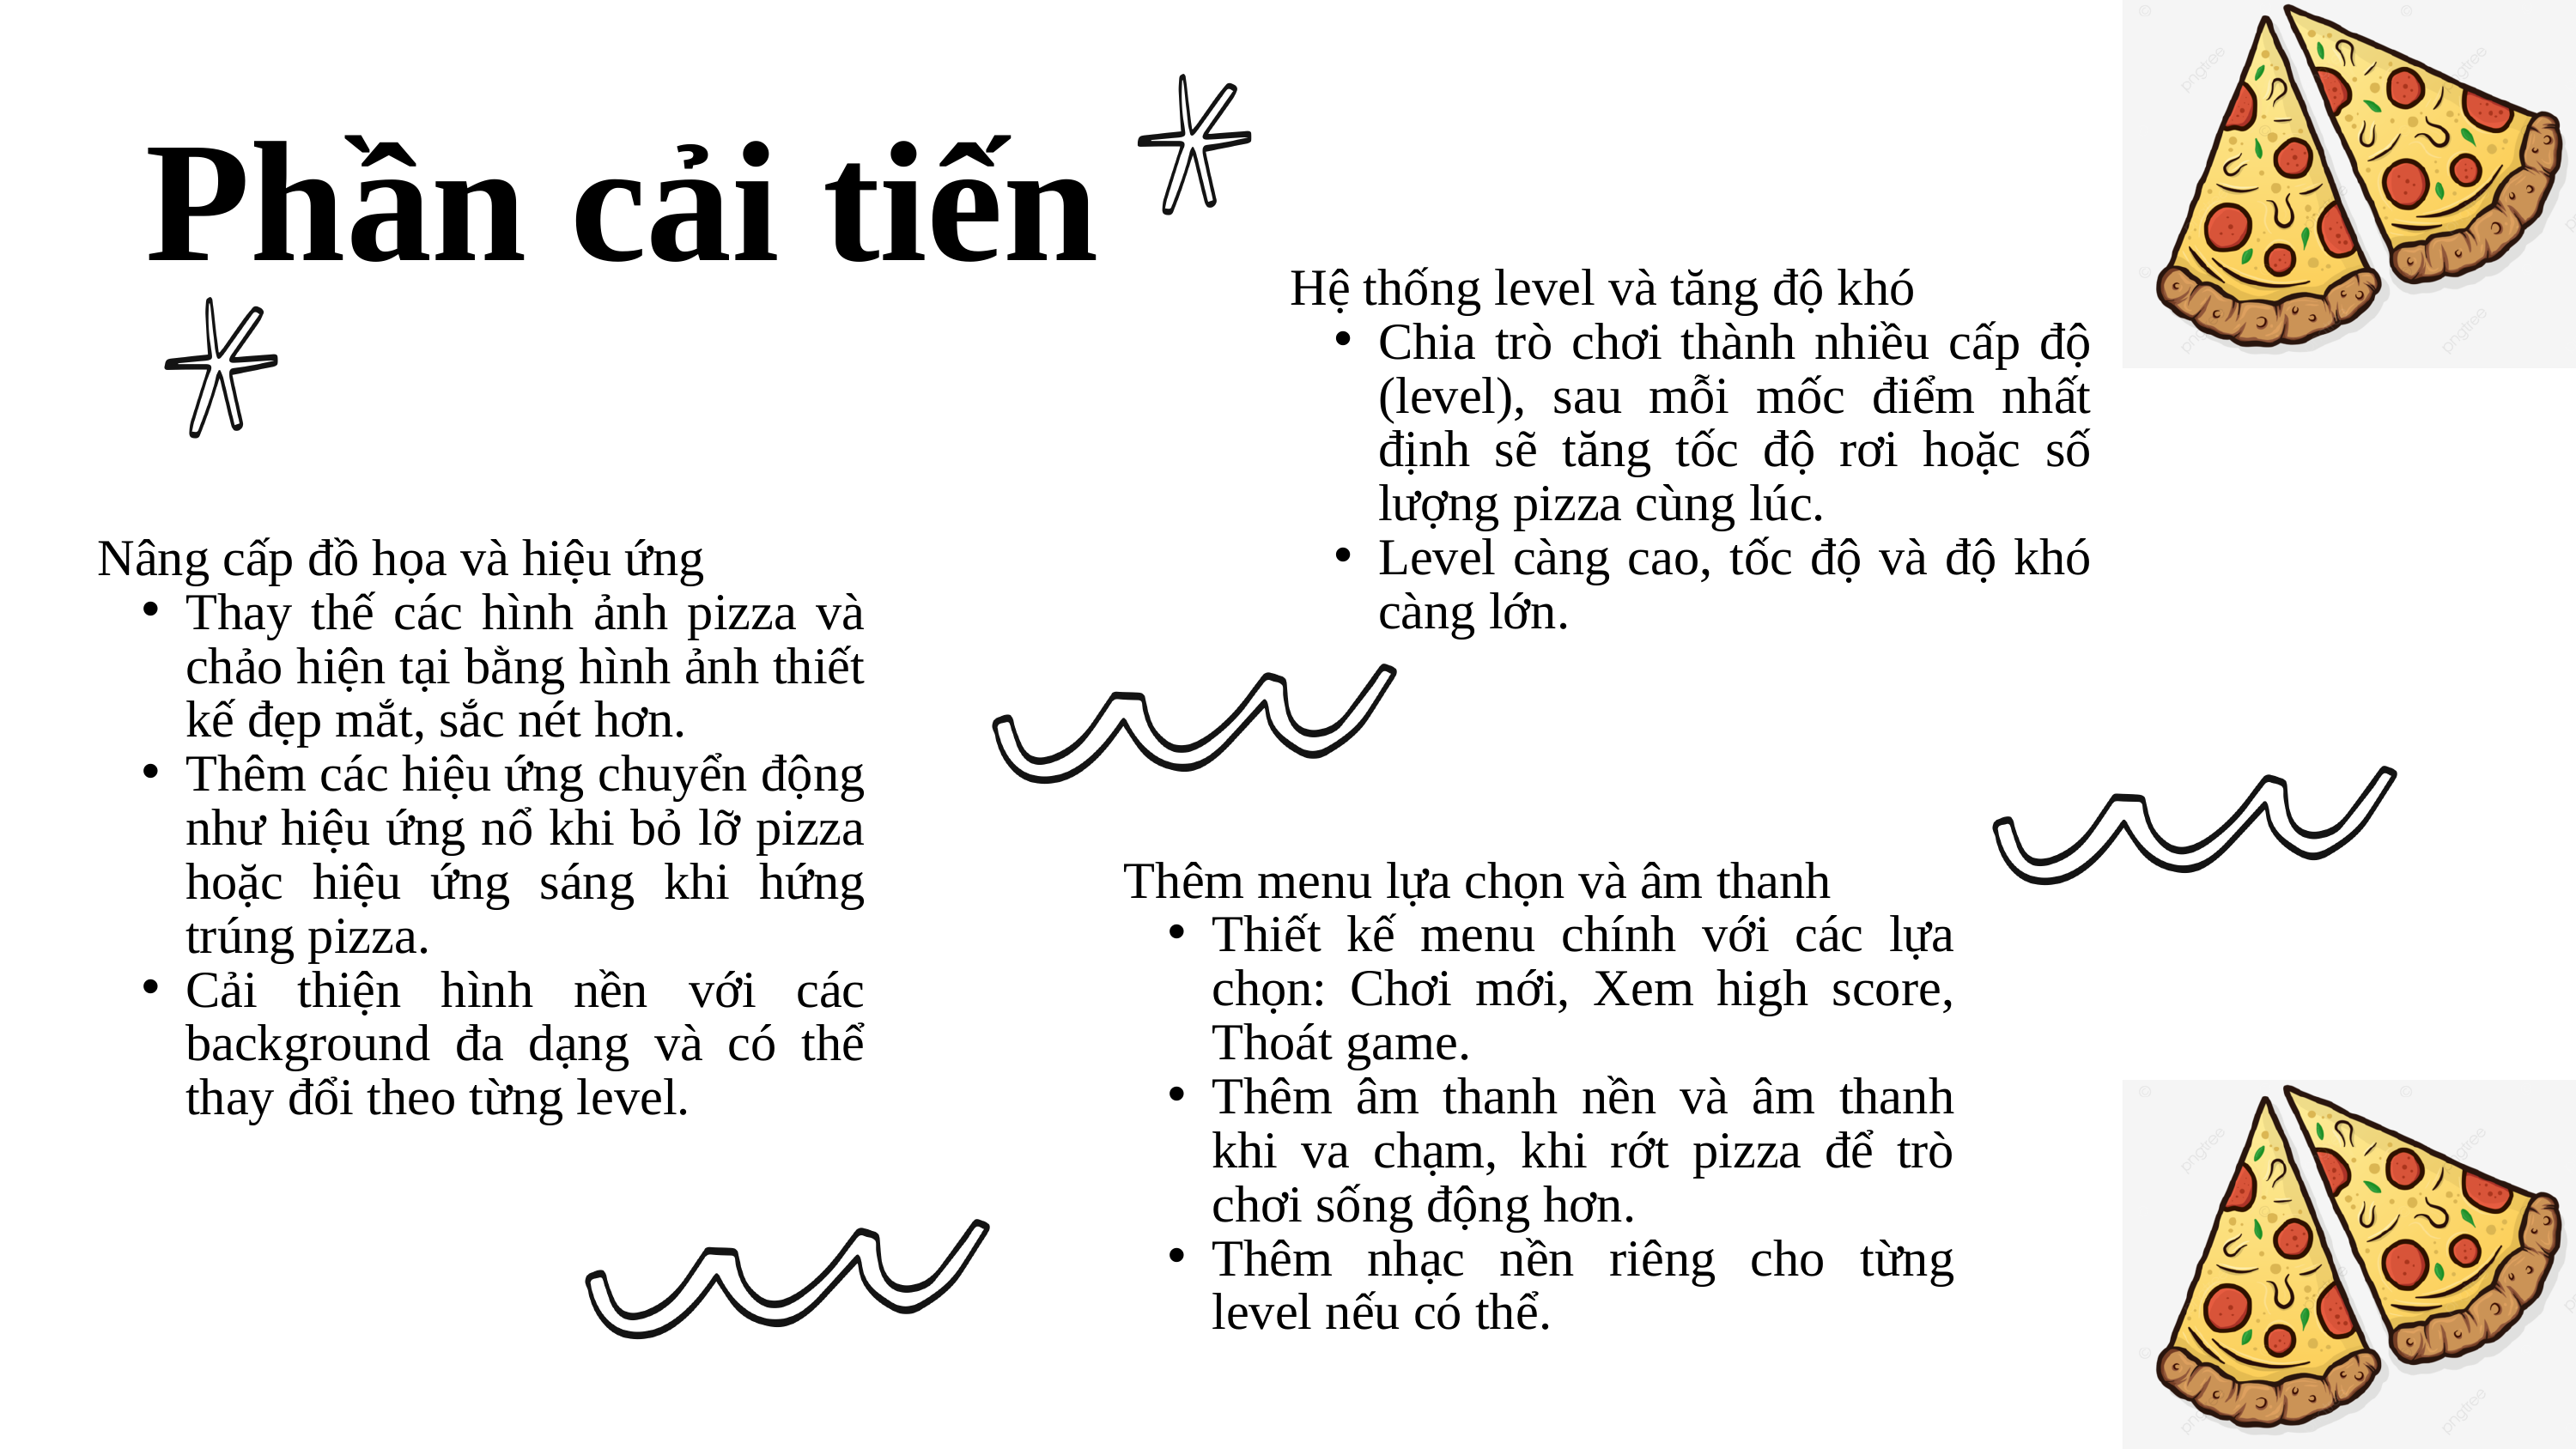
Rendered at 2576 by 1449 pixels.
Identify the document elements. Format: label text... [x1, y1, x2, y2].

text_box [164, 297, 278, 440]
text_box Phần cải tiến [144, 116, 1101, 295]
text_box Thêm menu lựa chọn và âm thanh Thiết kế menu chính với các lựa chọn: Chơi mới, Xem high score, Thoát game. Thêm âm thanh nền và âm thanh khi va chạm, khi rớt pizza để trò chơi sống động hơn. Thêm nhạc nền riêng cho từng level nếu có thể. [1123, 854, 1956, 1340]
text_box [1137, 74, 1252, 215]
text_box [583, 1218, 992, 1341]
text_box [2122, 0, 2576, 368]
text_box Nâng cấp đồ họa và hiệu ứng Thay thế các hình ảnh pizza và chảo hiện tại bằng hình ảnh thiết kế đẹp mắt, sắc nét hơn. Thêm các hiệu ứng chuyển động như hiệu ứng nổ khi bỏ lỡ pizza hoặc hiệu ứng sáng khi hứng trúng pizza. Cải thiện hình nền với các background đa dạng và có thể thay đổi theo từng level. [97, 531, 866, 1125]
text_box [2122, 1080, 2576, 1449]
text_box [991, 663, 1399, 785]
text_box Hệ thống level và tăng độ khó Chia trò chơi thành nhiều cấp độ (level), sau mỗi mốc điểm nhất định sẽ tăng tốc độ rơi hoặc số lượng pizza cùng lúc. Level càng cao, tốc độ và độ khó càng lớn. [1290, 261, 2093, 640]
text_box [1991, 765, 2399, 887]
